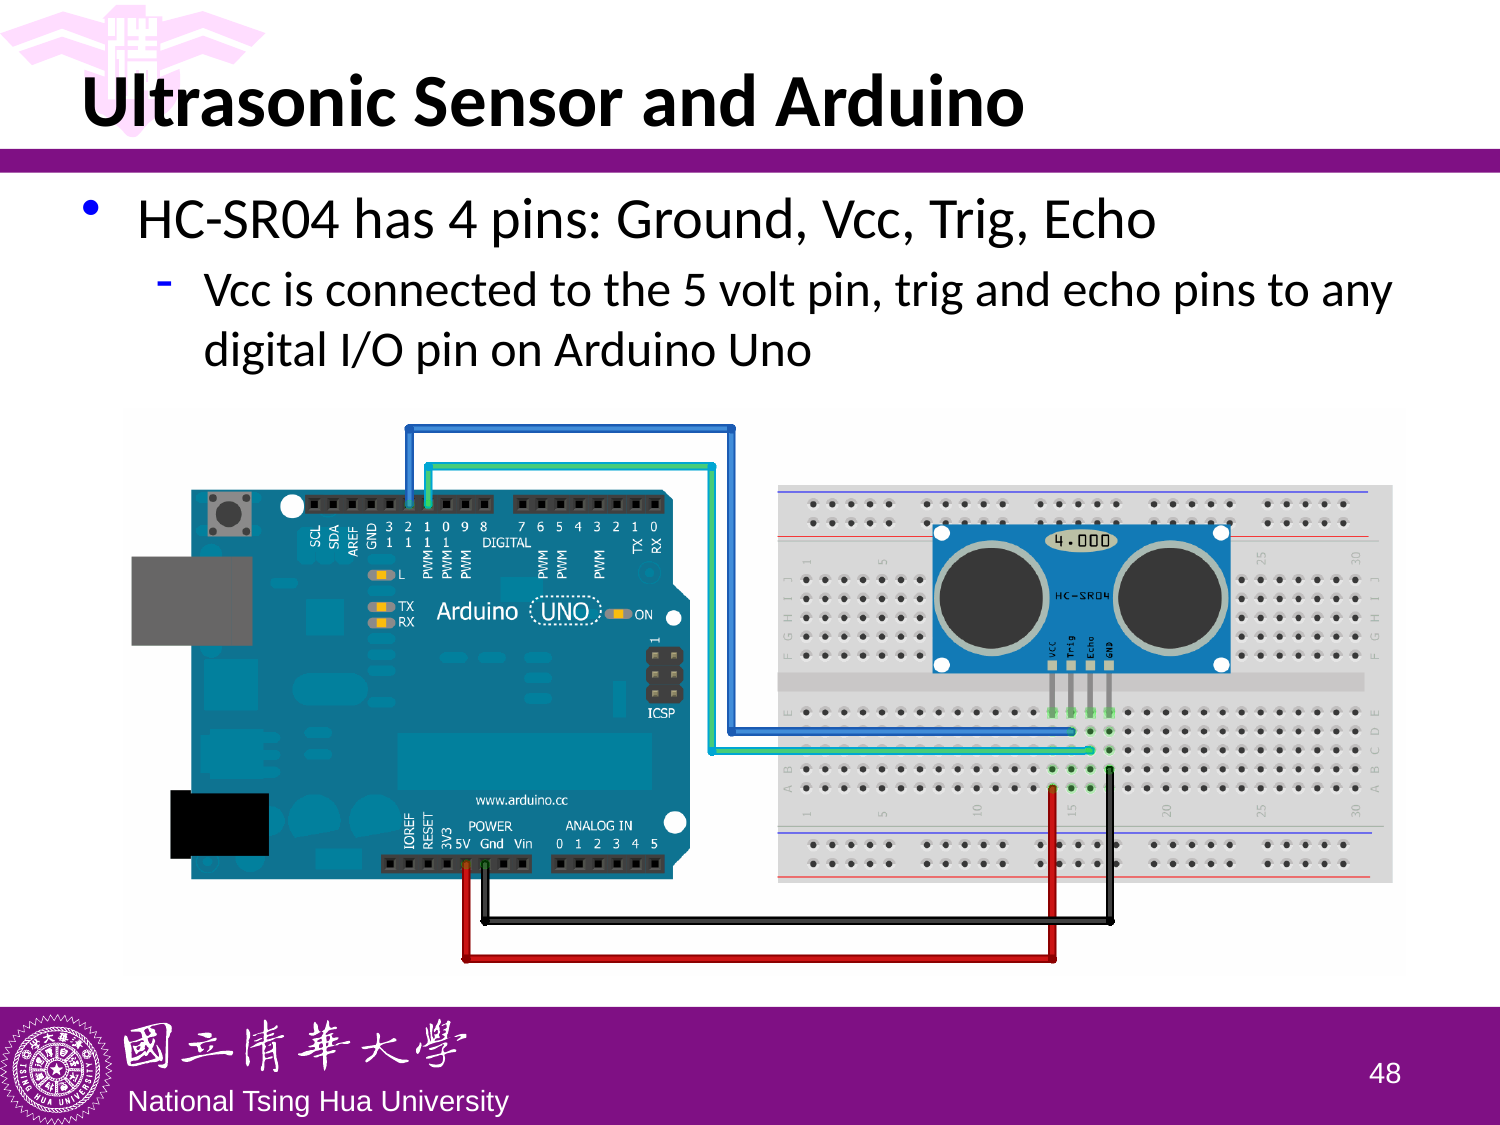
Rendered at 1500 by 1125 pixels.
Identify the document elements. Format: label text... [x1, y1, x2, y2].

list HC-SR04 has 4 pins: Ground, Vcc, Trig, Echo Vcc is connected to the 5 volt pin, trig and echo pins to any digital I/O pin on Arduino Uno [66, 172, 1436, 1003]
slide_number 47 [1104, 1021, 1417, 1097]
picture [123, 408, 1406, 976]
title Ultrasonic Sensor and Arduino [66, 37, 1436, 149]
